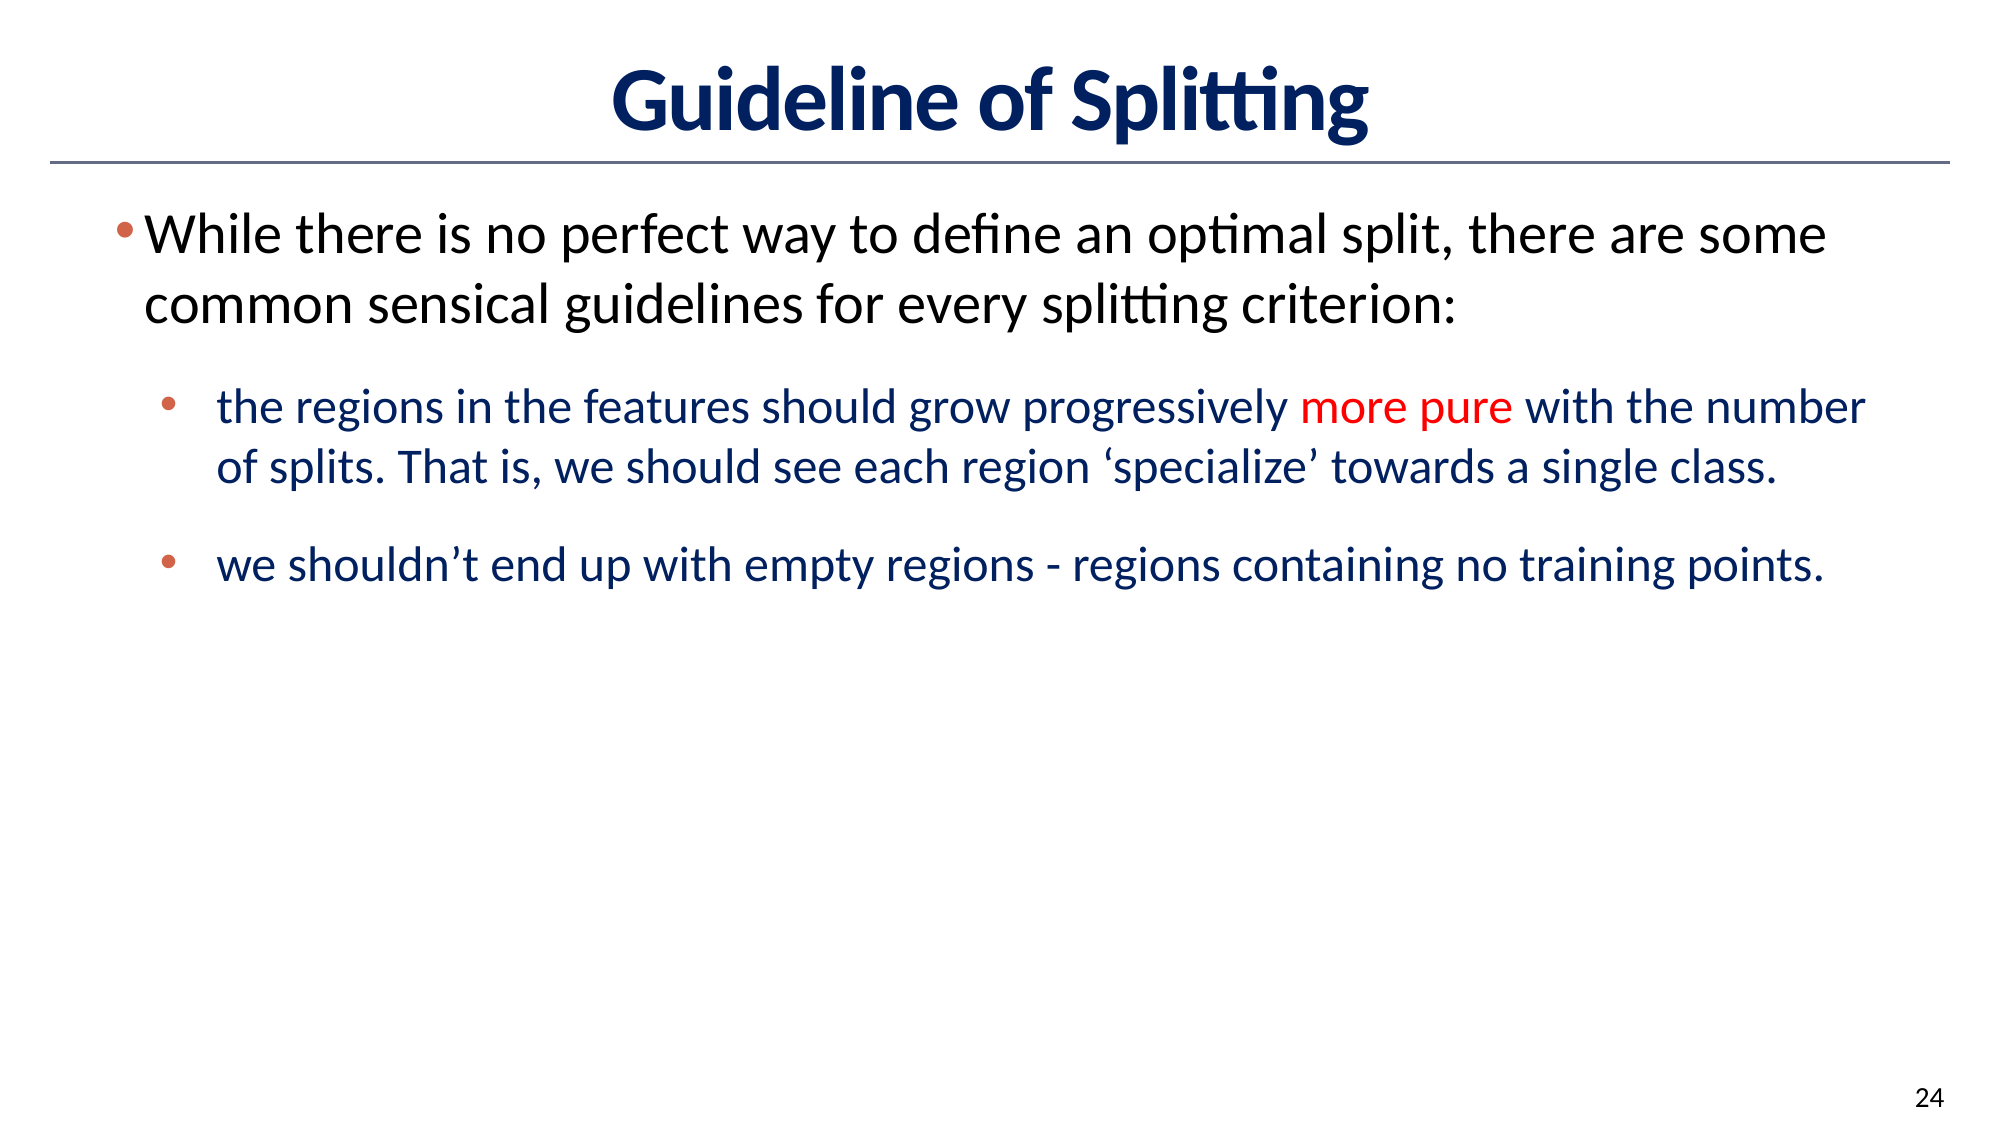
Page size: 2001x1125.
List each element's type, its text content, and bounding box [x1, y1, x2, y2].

slide_number 24 [1899, 1071, 2000, 1125]
list While there is no perfect way to define an optimal split, there are some common sensical guidelines for every splitting criterion: the regions in the features should grow progressively more pure with the number of splits. That is, we should see each region ‘specialize’ towards a single class. we shouldn’t end up with empty regions - regions containing no training points. [99, 187, 1900, 1063]
title Guideline of Splitting [99, 24, 1900, 163]
